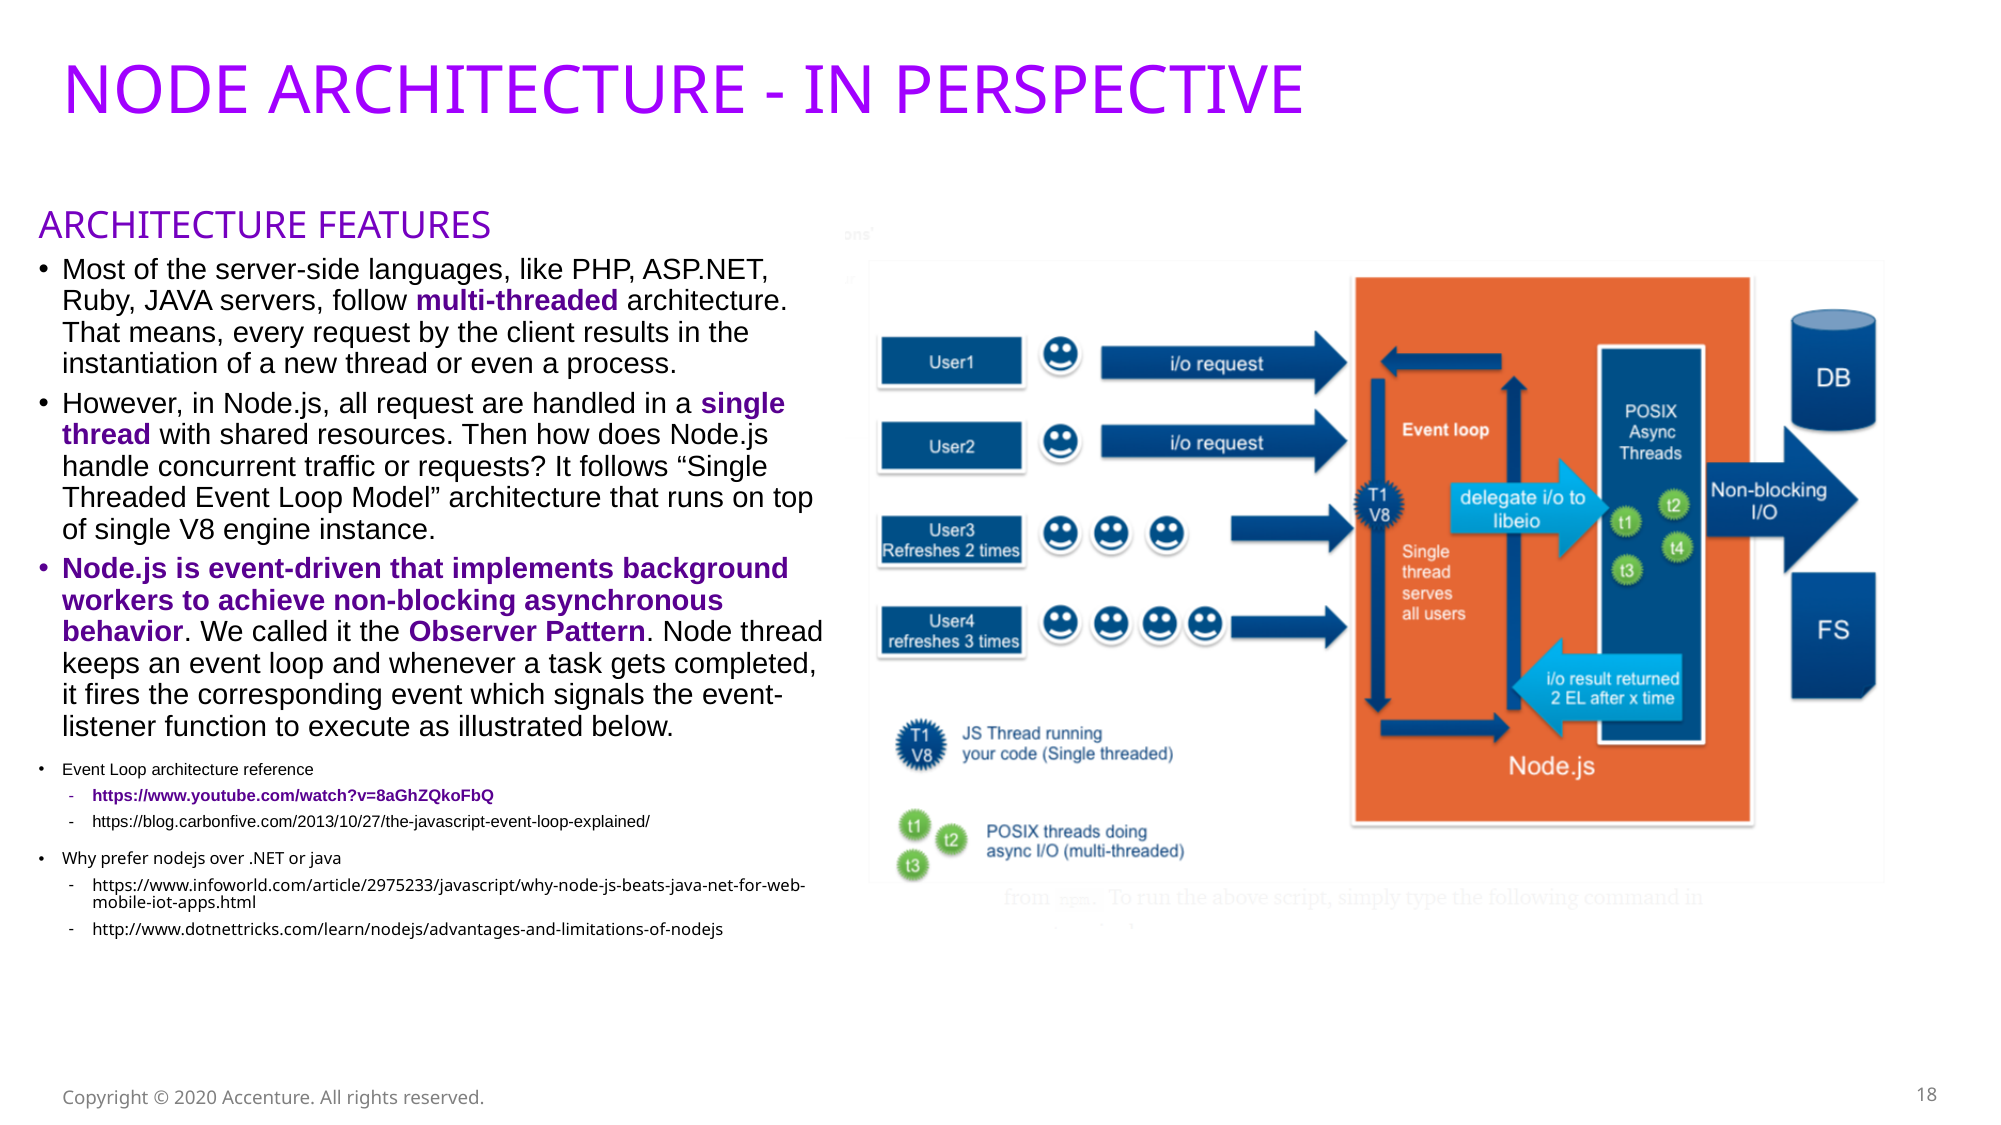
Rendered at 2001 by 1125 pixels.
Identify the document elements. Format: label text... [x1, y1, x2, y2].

text_box Architecture features Most of the server-side languages, like PHP, ASP.NET, Ruby, JAVA servers, follow multi-threaded architecture. That means, every request by the client results in the instantiation of a new thread or even a process. However, in Node.js, all request are handled in a single thread with shared resources. Then how does Node.js handle concurrent traffic or requests? It follows “Single Threaded Event Loop Model” architecture that runs on top of single V8 engine instance. Node.js is event-driven that implements background workers to achieve non-blocking asynchronous behavior. We called it the Observer Pattern. Node thread keeps an event loop and whenever a task gets completed, it fires the corresponding event which signals the event-listener function to execute as illustrated below. Event Loop architecture reference https://www.youtube.com/watch?v=8aGhZQkoFbQ https://blog.carbonfive.com/2013/10/27/the-javascript-event-loop-explained/ Why prefer nodejs over .NET or java https://www.infoworld.com/article/2975233/javascript/why-node-js-beats-java-net-for-web-mobile-iot-apps.html http://www.dotnettricks.com/learn/nodejs/advantages-and-limitations-of-nodejs [38, 210, 825, 1034]
title NODE architecture - in perspective [62, 62, 1938, 211]
picture [845, 226, 1938, 929]
